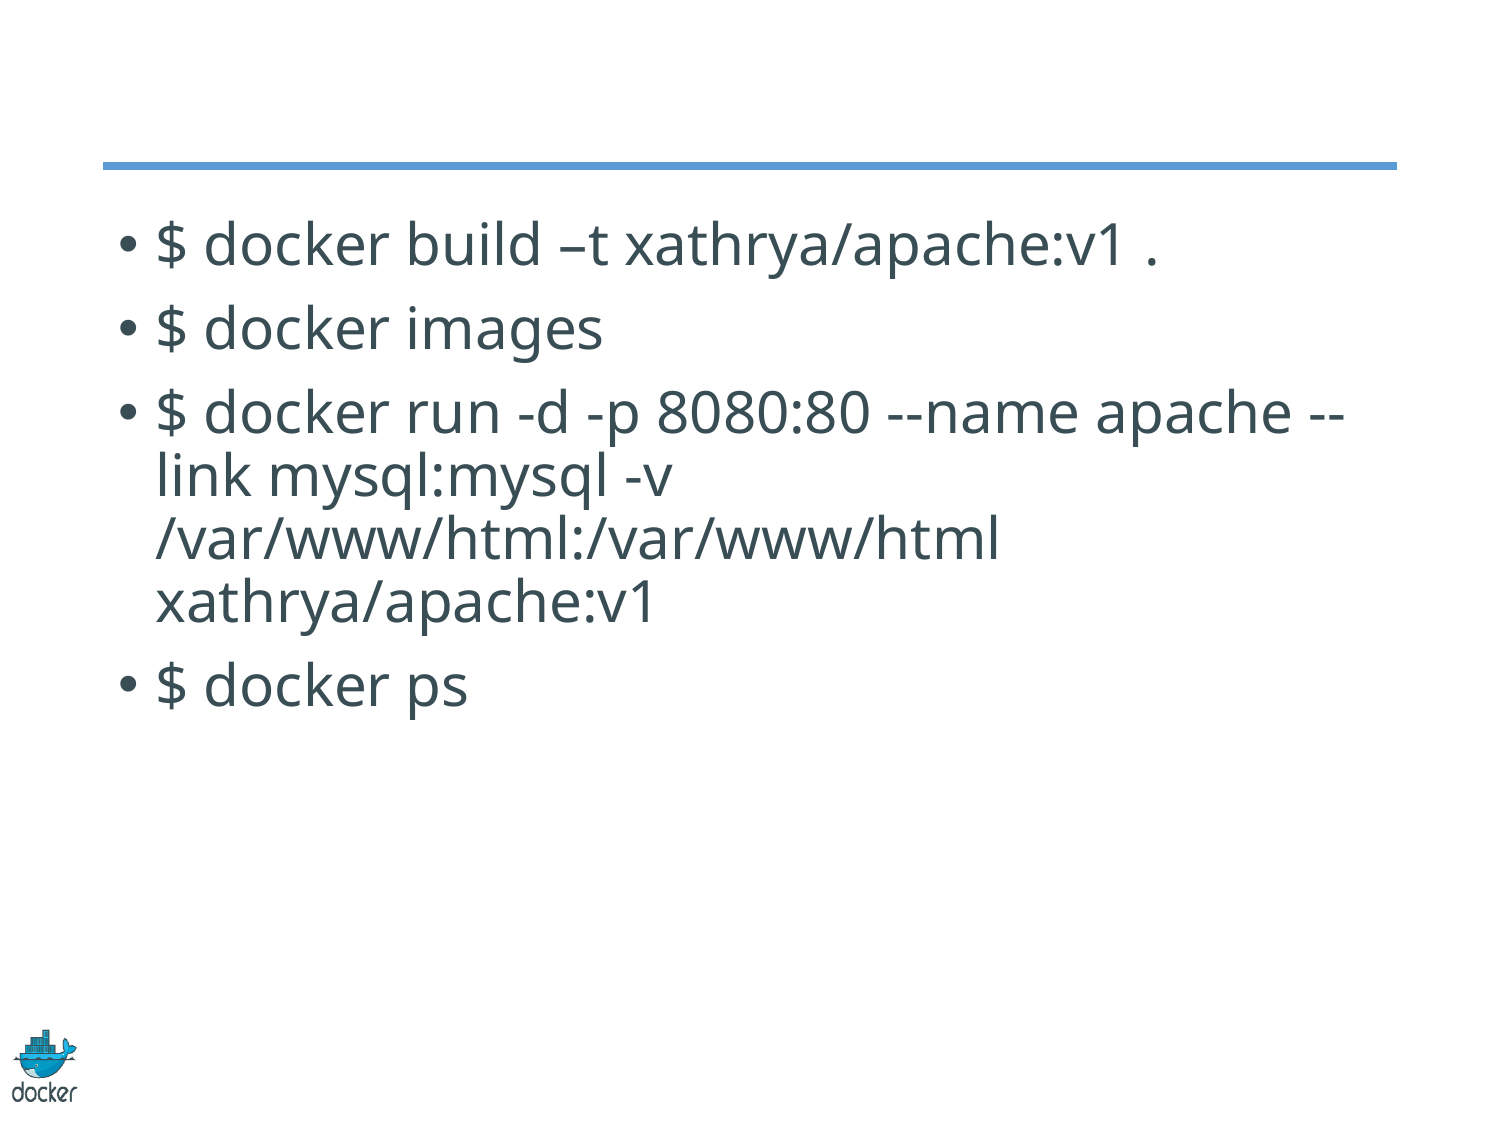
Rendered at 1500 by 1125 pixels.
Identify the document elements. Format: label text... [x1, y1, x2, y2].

list $ docker build –t xathrya/apache:v1 . $ docker images $ docker run -d -p 8080:80 --name apache --link mysql:mysql -v /var/www/html:/var/www/html xathrya/apache:v1 $ docker ps [103, 207, 1397, 1014]
picture [0, 1010, 98, 1121]
